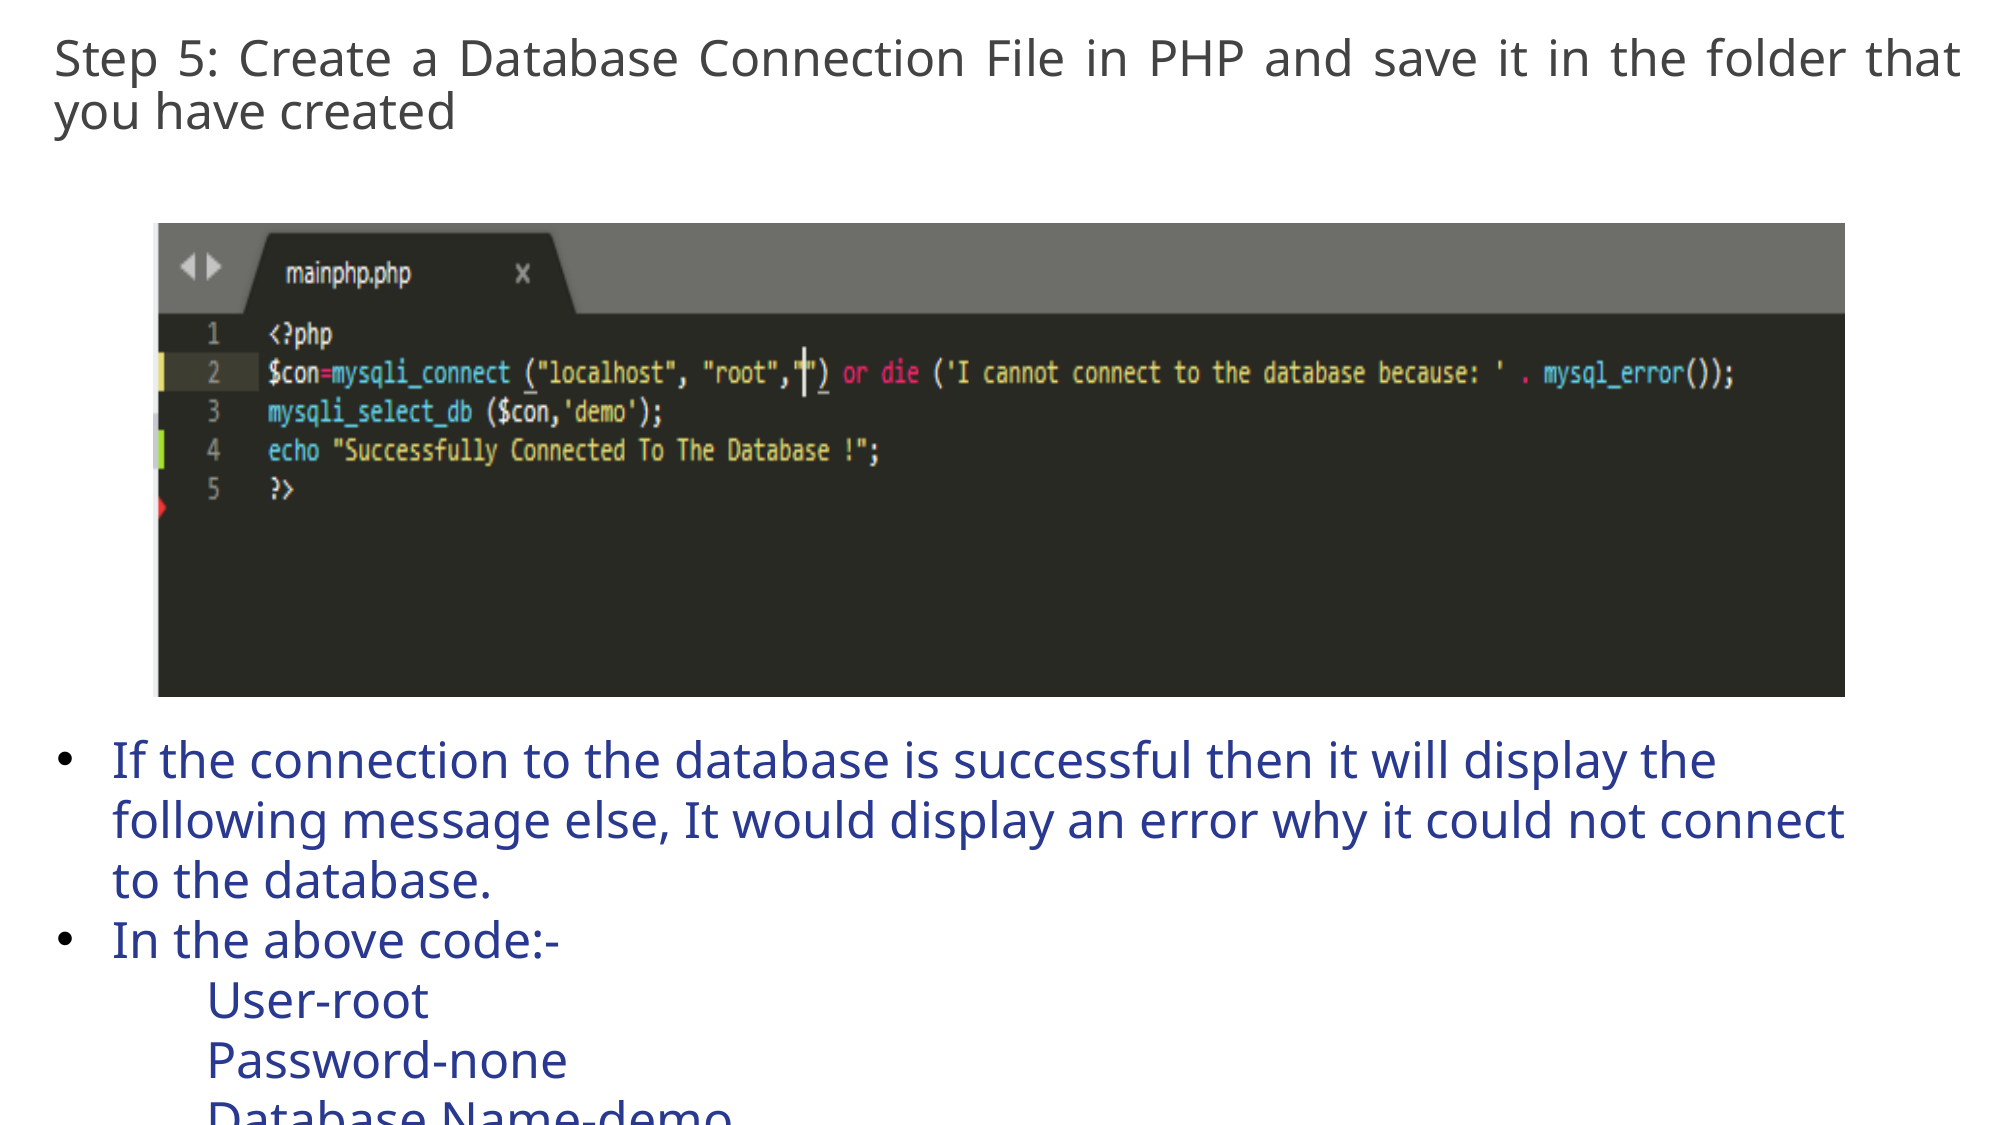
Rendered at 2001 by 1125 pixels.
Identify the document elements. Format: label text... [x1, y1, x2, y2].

text_box If the connection to the database is successful then it will display the following message else, It would display an error why it could not connect to the database. In the above code:- User-root Password-none Database Name-demo [41, 720, 1918, 1125]
list Step 5: Create a Database Connection File in PHP and save it in the folder that you have created [20, 25, 1978, 183]
picture [153, 223, 1846, 698]
